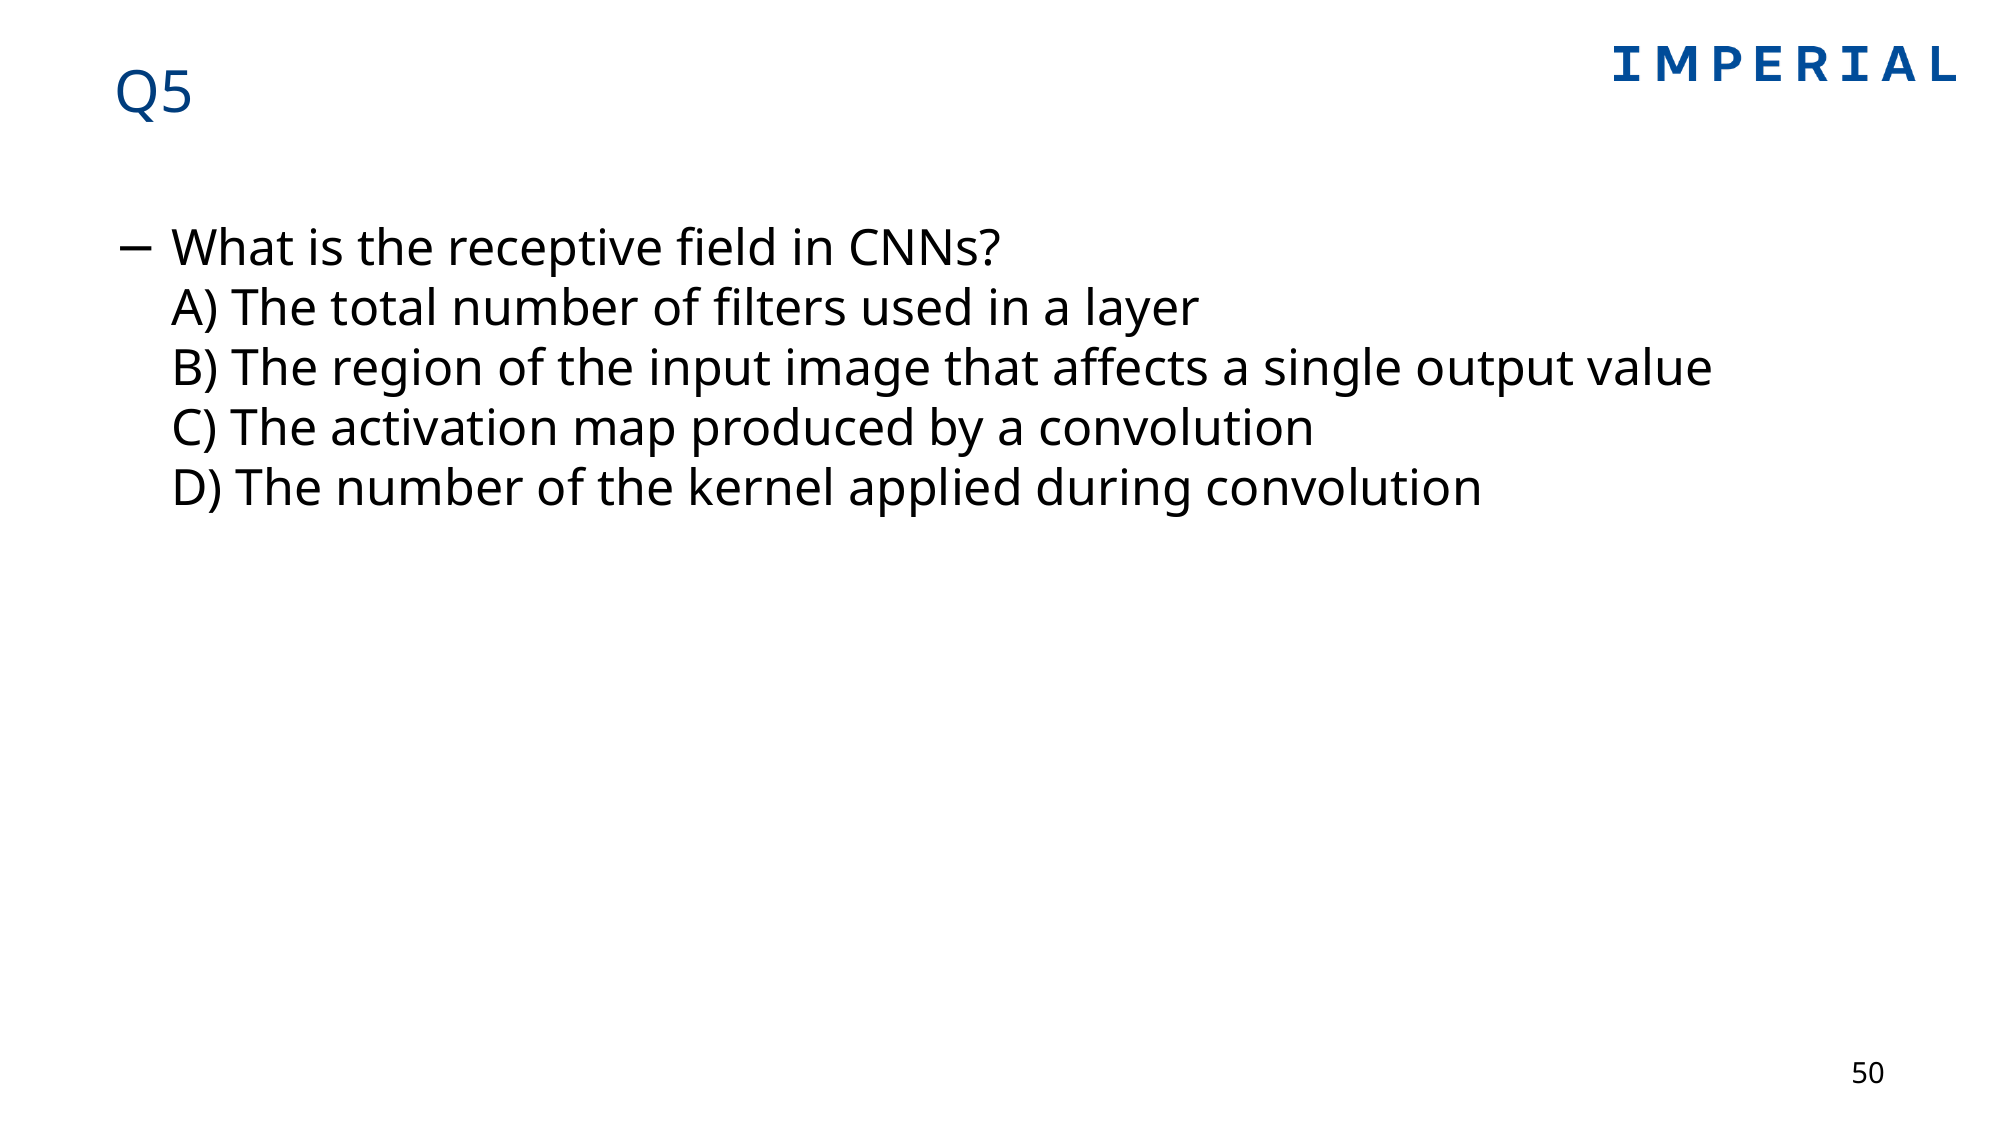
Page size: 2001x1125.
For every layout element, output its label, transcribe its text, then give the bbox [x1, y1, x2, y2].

title Q5 [99, 0, 1900, 184]
list What is the receptive field in CNNs? A) The total number of filters used in a layer B) The region of the input image that affects a single output value C) The activation map produced by a convolution D) The number of the kernel applied during convolution [99, 208, 1900, 1024]
slide_number 50 [1433, 1046, 1901, 1103]
picture [1900, 46, 1956, 81]
